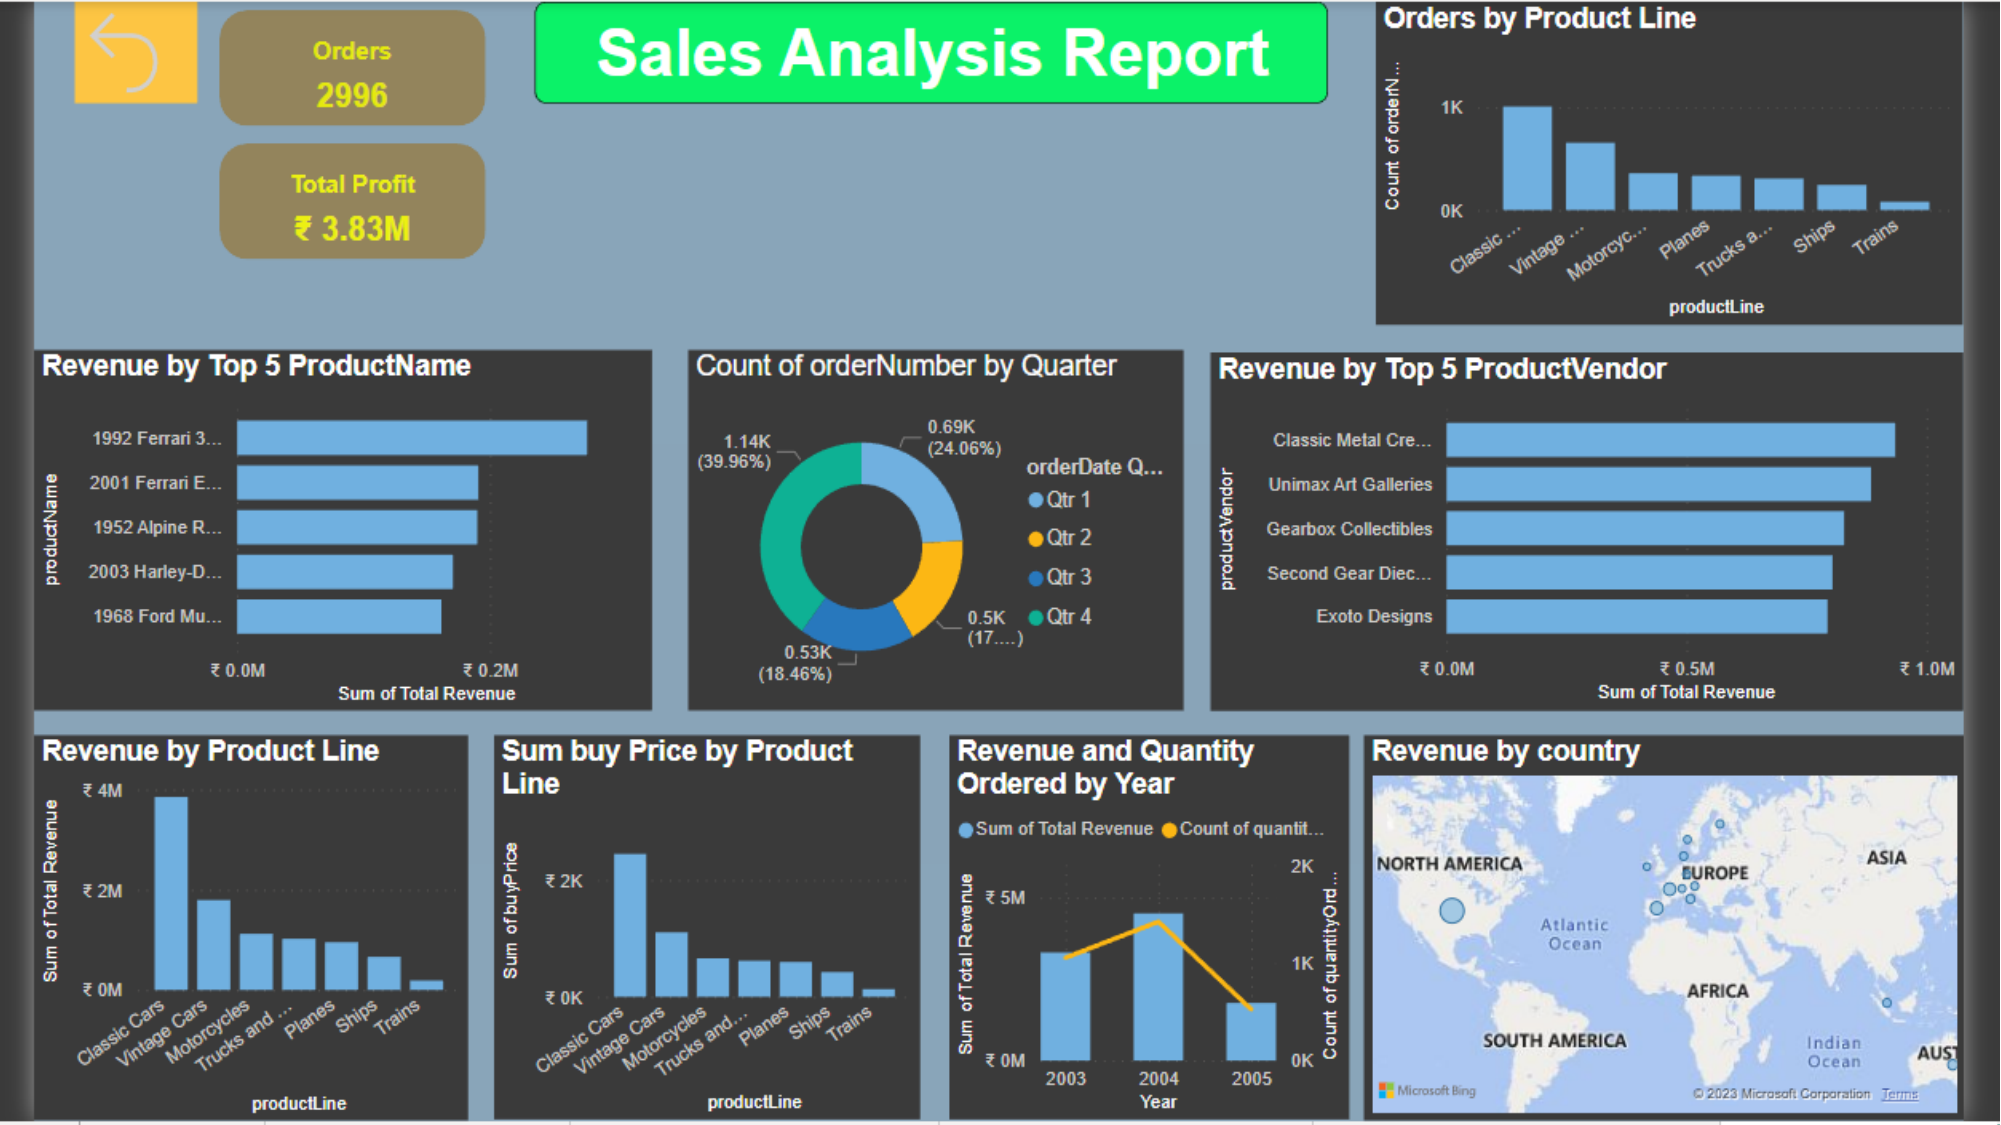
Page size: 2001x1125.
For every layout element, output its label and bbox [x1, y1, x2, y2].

list [0, 0, 2000, 1125]
